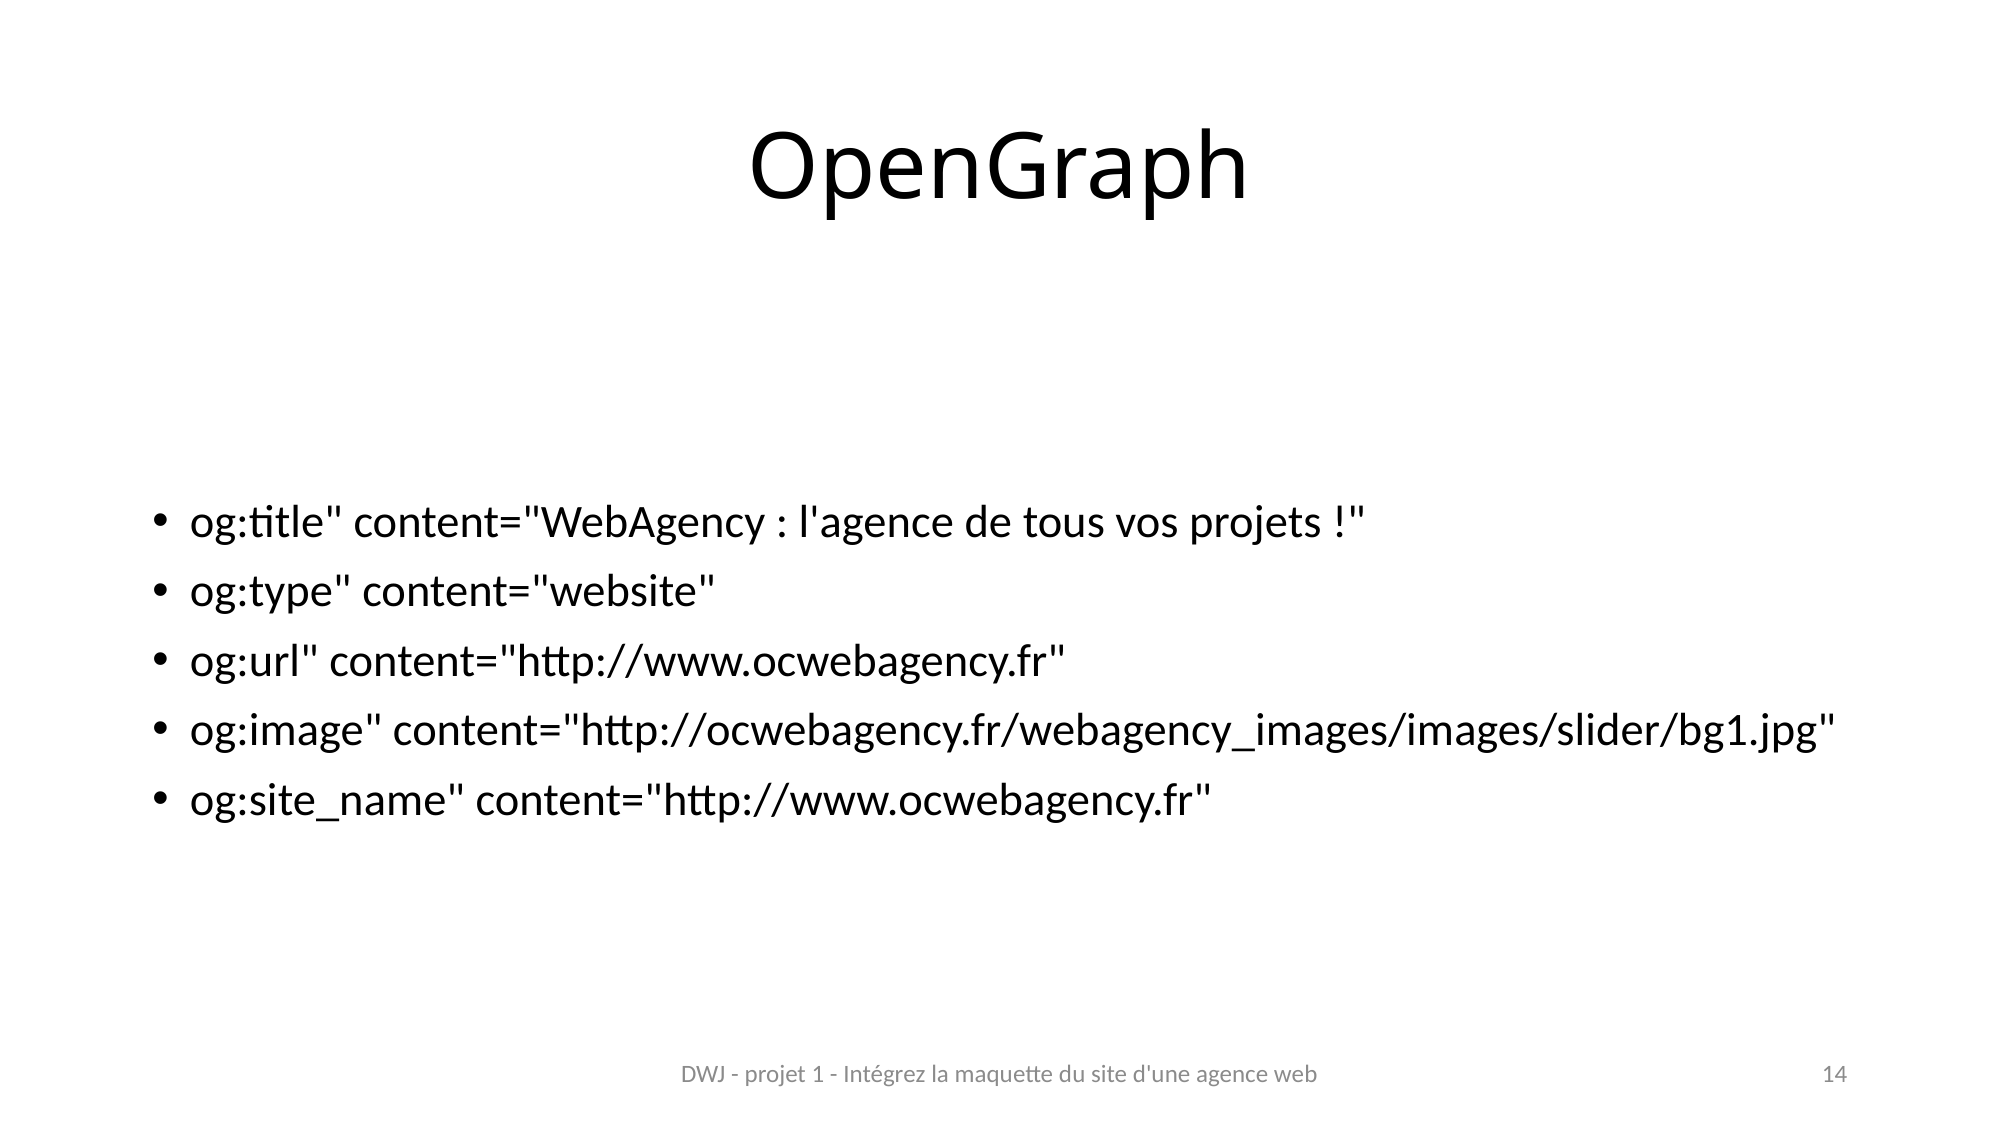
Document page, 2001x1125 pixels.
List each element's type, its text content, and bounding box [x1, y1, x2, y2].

title OpenGraph [137, 59, 1863, 278]
list og:title" content="WebAgency : l'agence de tous vos projets !" og:type" content="website" og:url" content="http://www.ocwebagency.fr" og:image" content="http://ocwebagency.fr/webagency_images/images/slider/bg1.jpg" og:site_name" content="http://www.ocwebagency.fr" [137, 414, 1863, 852]
footer DWJ - projet 1 - Intégrez la maquette du site d'une agence web [662, 1042, 1338, 1103]
slide_number 14 [1412, 1042, 1863, 1103]
